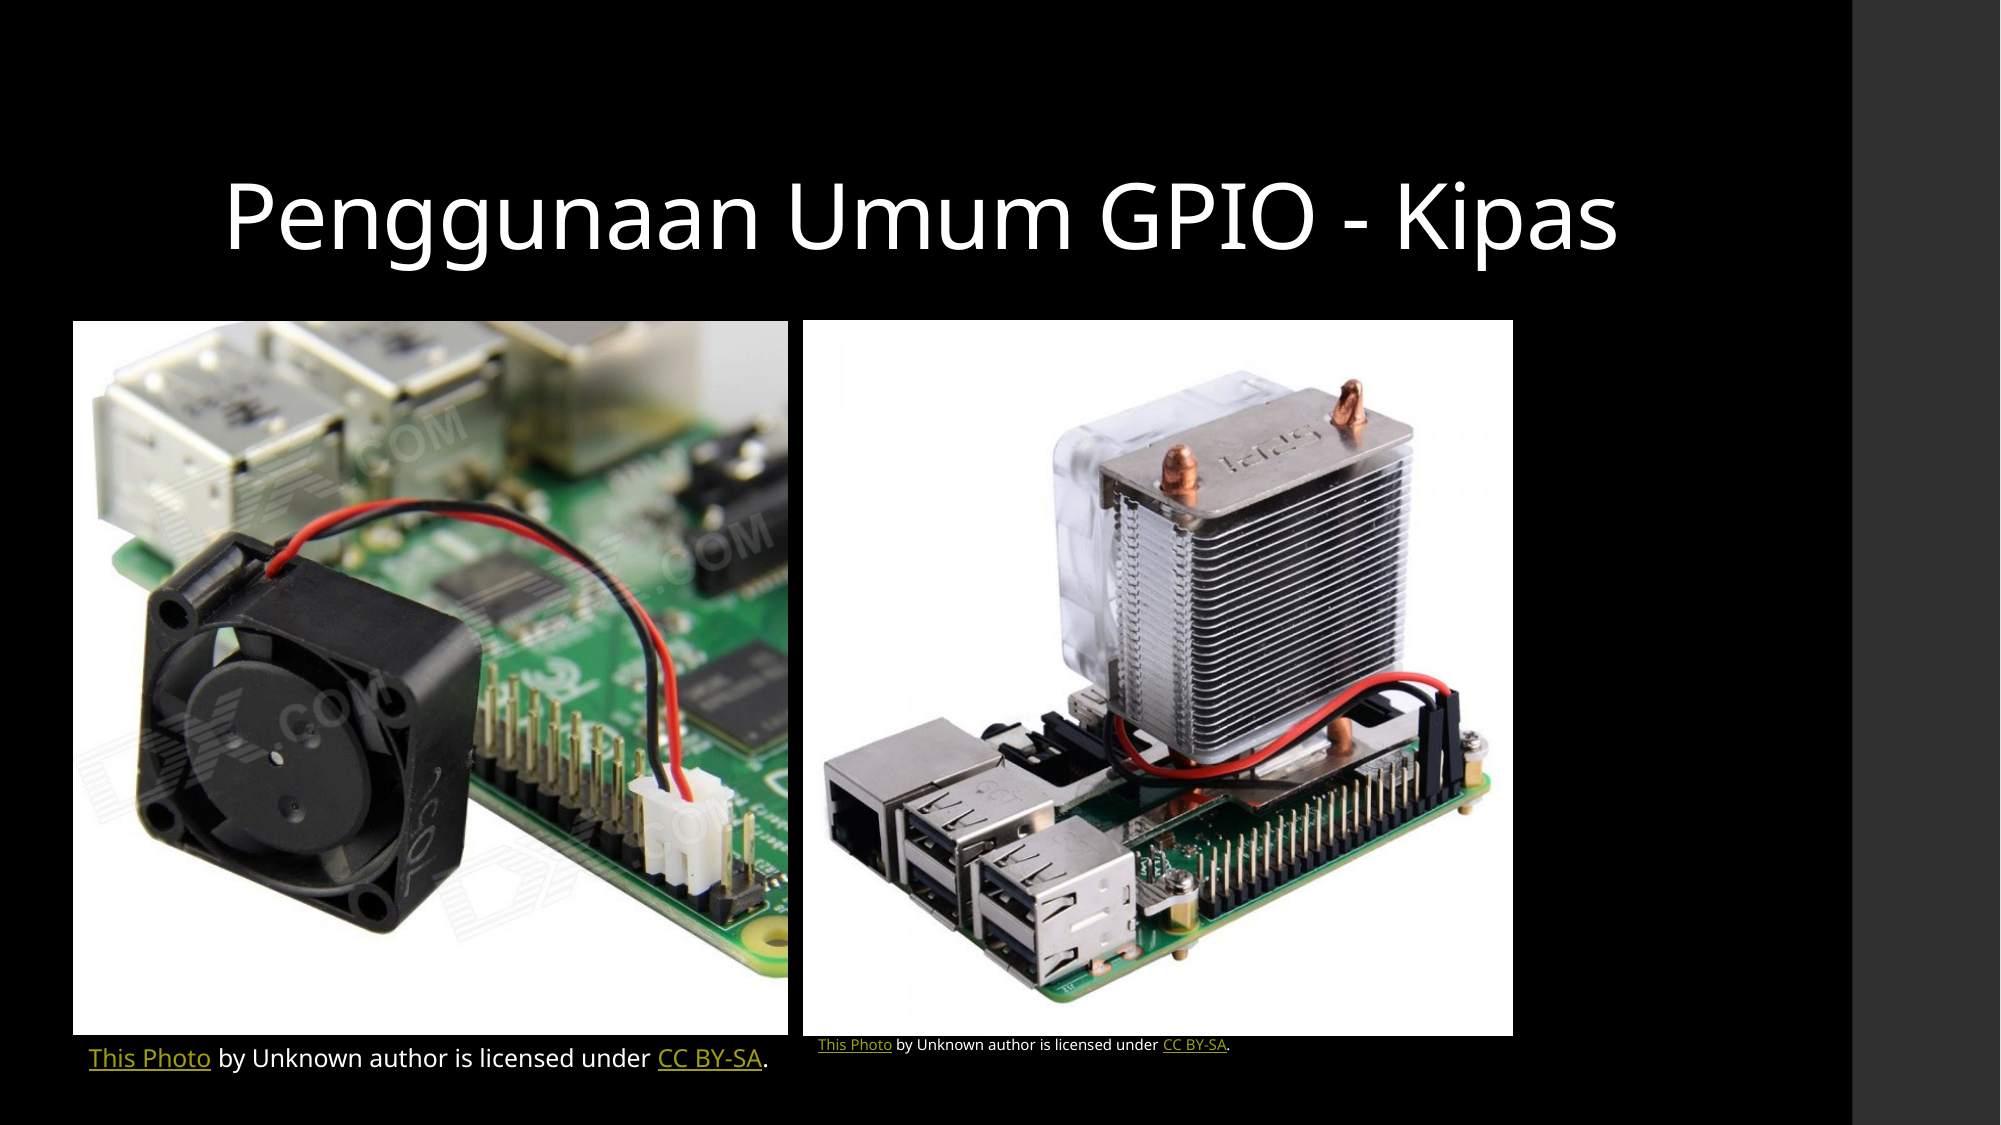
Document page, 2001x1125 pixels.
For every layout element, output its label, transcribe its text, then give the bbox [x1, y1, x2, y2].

text_box This Photo by Unknown author is licensed under CC BY-SA. [73, 1042, 788, 1087]
picture [803, 320, 1513, 1036]
text_box This Photo by Unknown author is licensed under CC BY-SA. [803, 1043, 1254, 1081]
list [73, 320, 788, 1036]
title Penggunaan Umum GPIO - Kipas [206, 60, 1797, 278]
